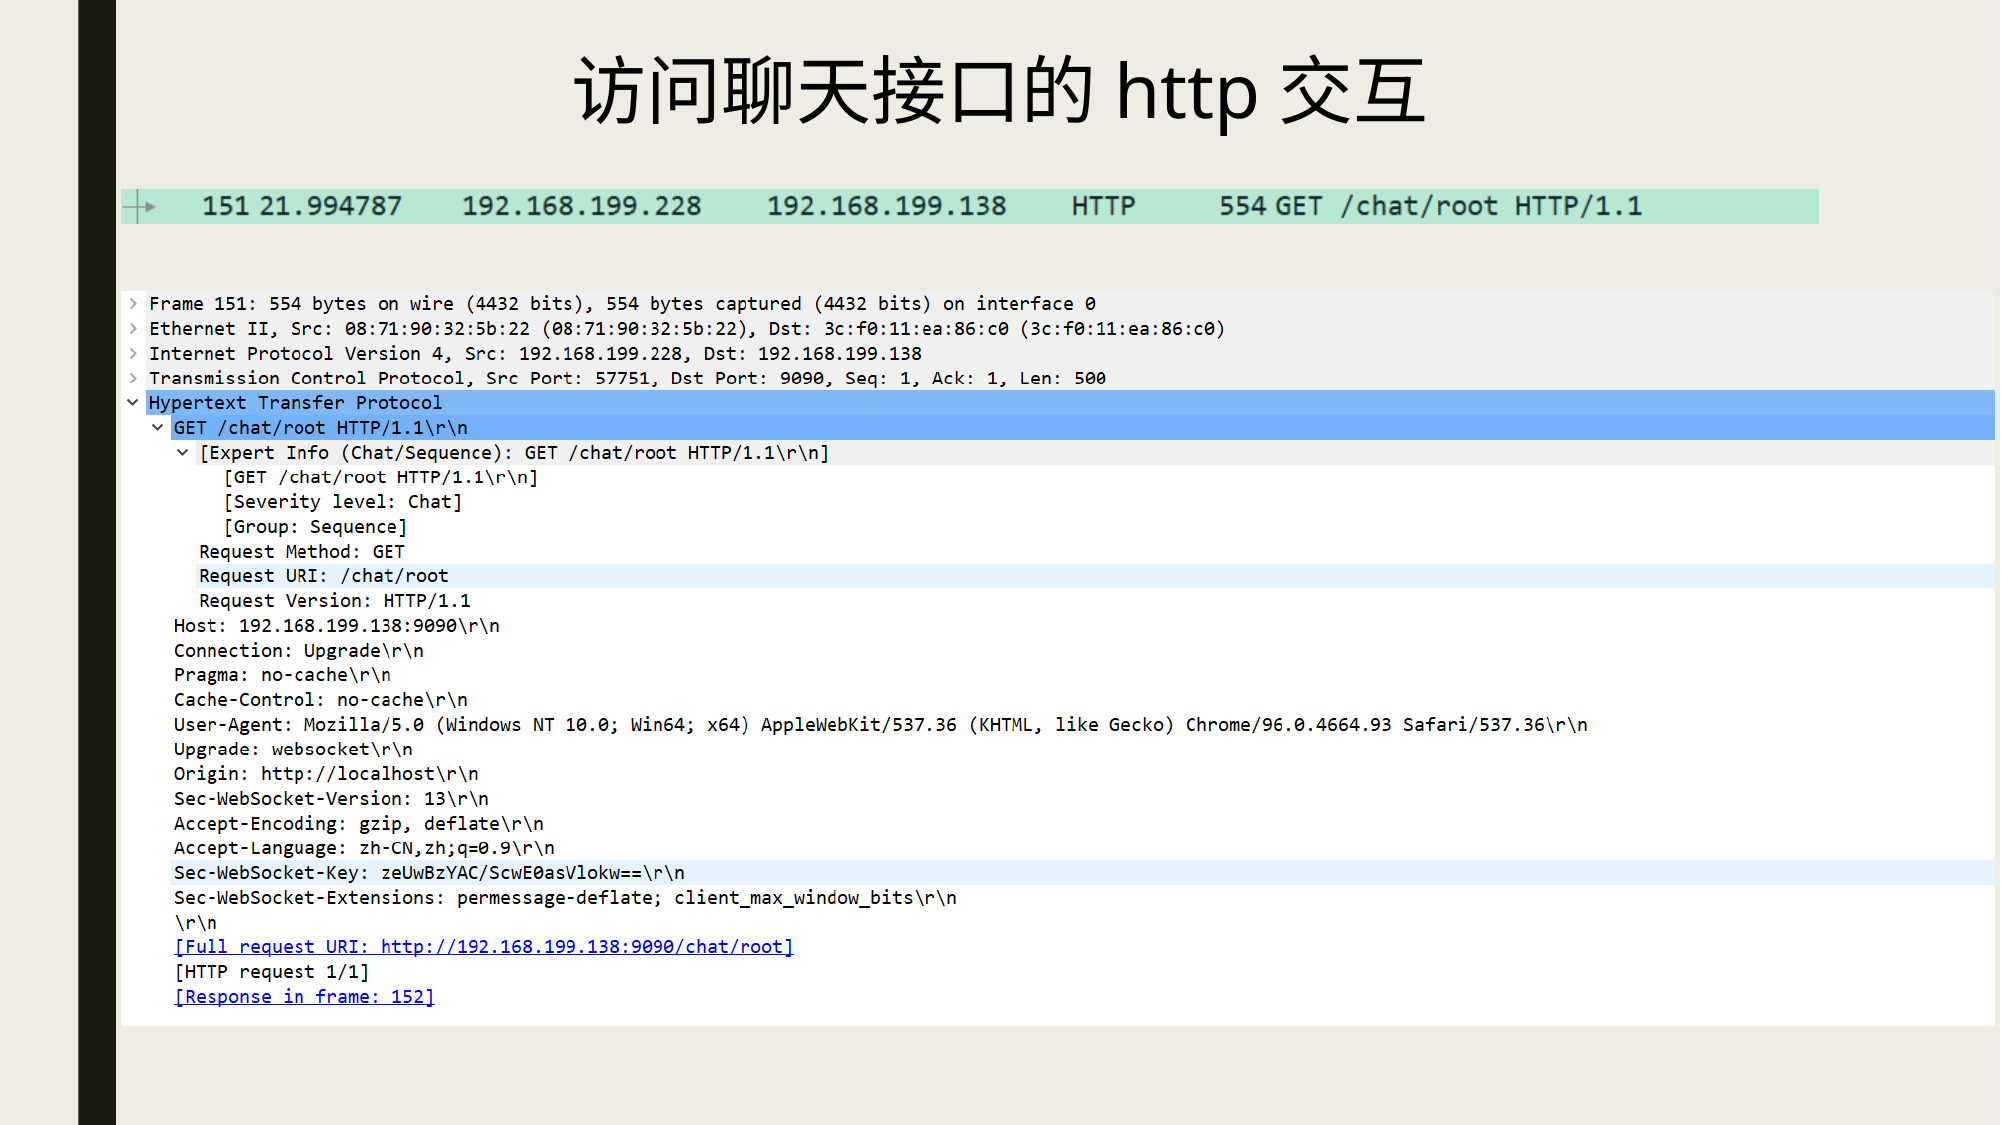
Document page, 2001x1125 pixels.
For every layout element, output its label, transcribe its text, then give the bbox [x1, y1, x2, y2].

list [121, 290, 1995, 1026]
picture [121, 189, 1819, 224]
text_box 访问聊天接口的http交互 [314, 36, 1686, 141]
